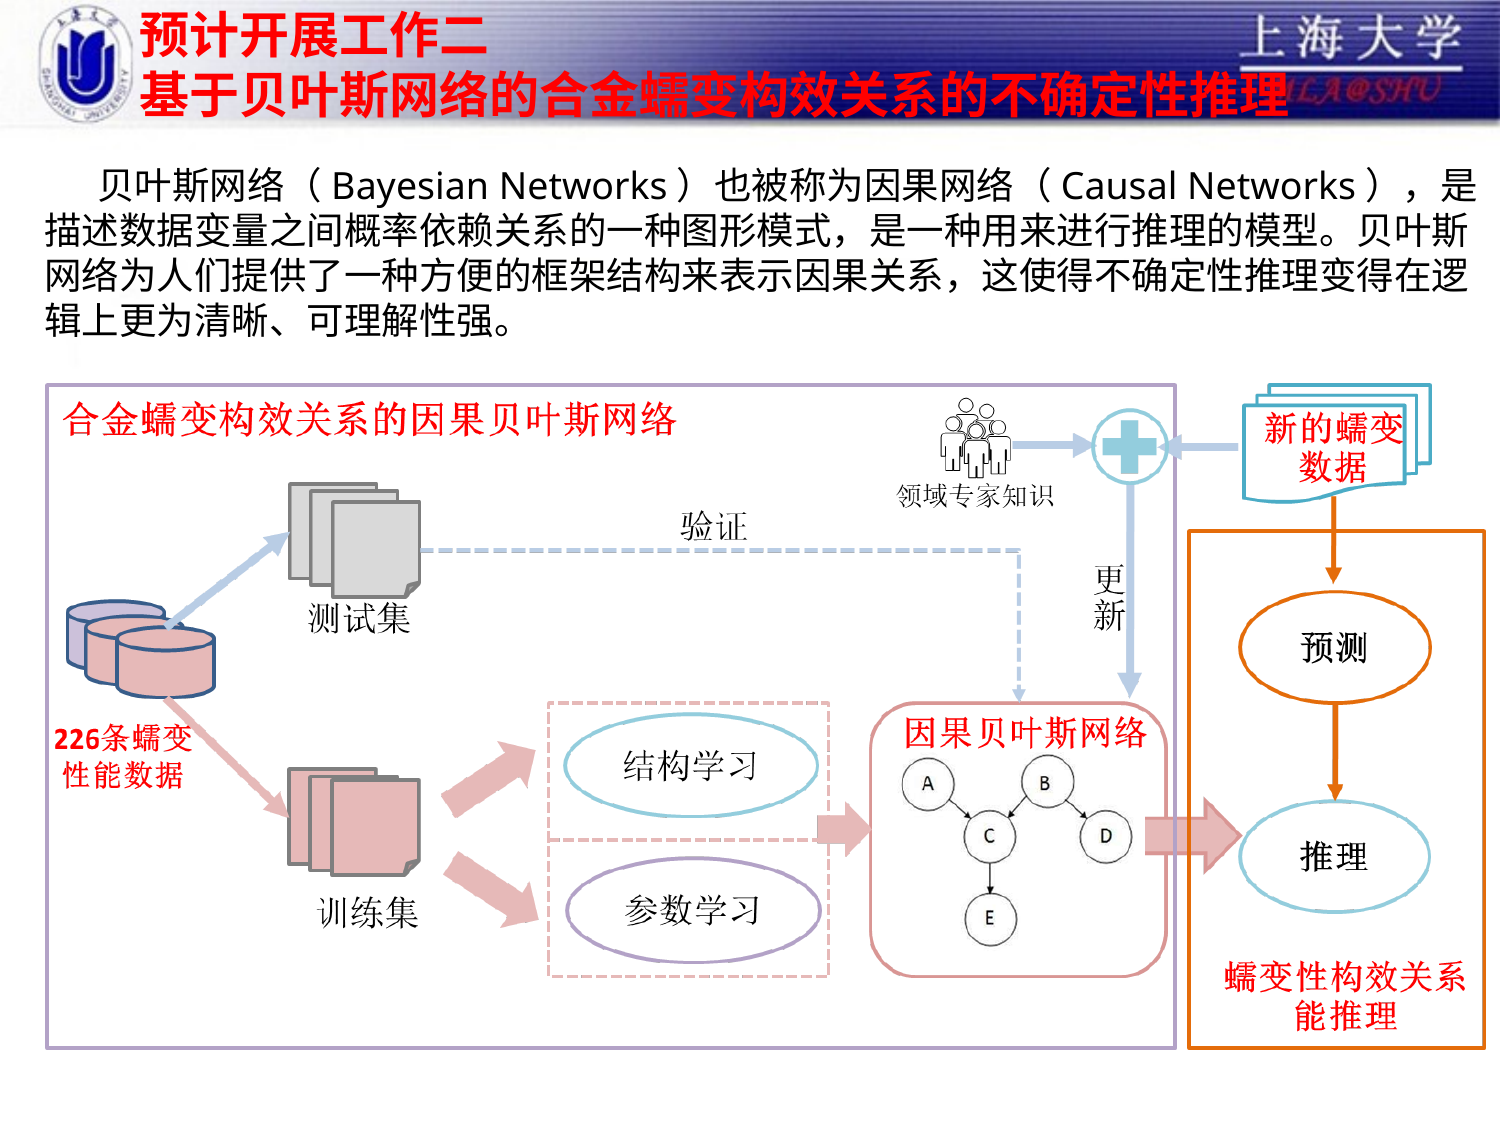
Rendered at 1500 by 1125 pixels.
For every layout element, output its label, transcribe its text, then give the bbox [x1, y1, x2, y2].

text_box 贝叶斯网络（Bayesian Networks）也被称为因果网络（Causal Networks），是描述数据变量之间概率依赖关系的一种图形模式，是一种用来进行推理的模型。贝叶斯网络为人们提供了一种方便的框架结构来表示因果关系，这使得不确定性推理变得在逻辑上更为清晰、可理解性强。 [29, 154, 1500, 350]
picture [0, 0, 1500, 1125]
title 预计开展工作二 基于贝叶斯网络的合金蠕变构效关系的不确定性推理 [124, 6, 1475, 120]
